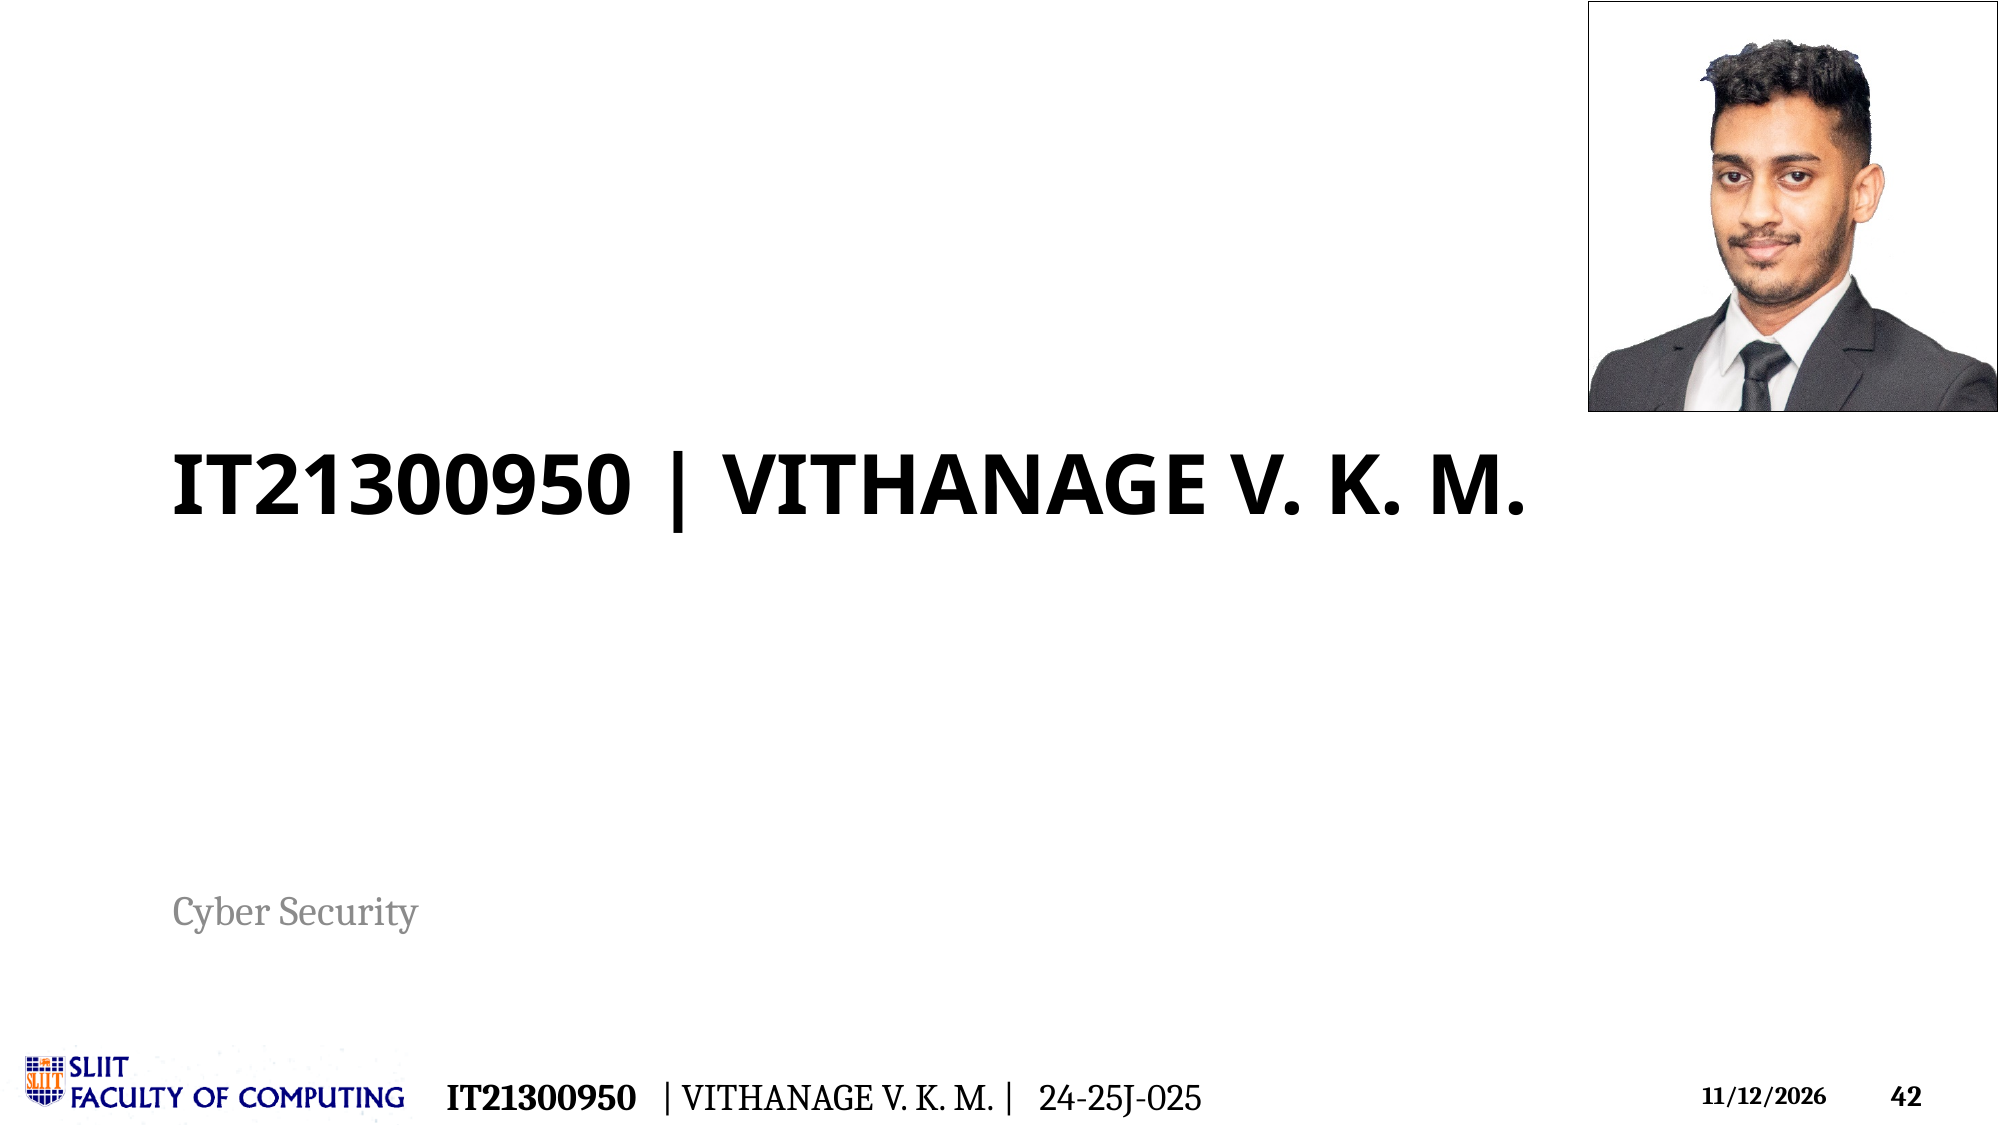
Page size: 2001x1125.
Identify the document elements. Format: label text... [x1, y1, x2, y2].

list Cyber Security [157, 695, 1858, 942]
picture [1588, 1, 1999, 412]
text_box IT21300950 | VITHANAGE V. K. M. | 24-25J-025 [430, 1063, 1552, 1125]
title IT21300950 | VITHANAGE V. K. M. [157, 423, 1858, 647]
picture [0, 1045, 413, 1124]
